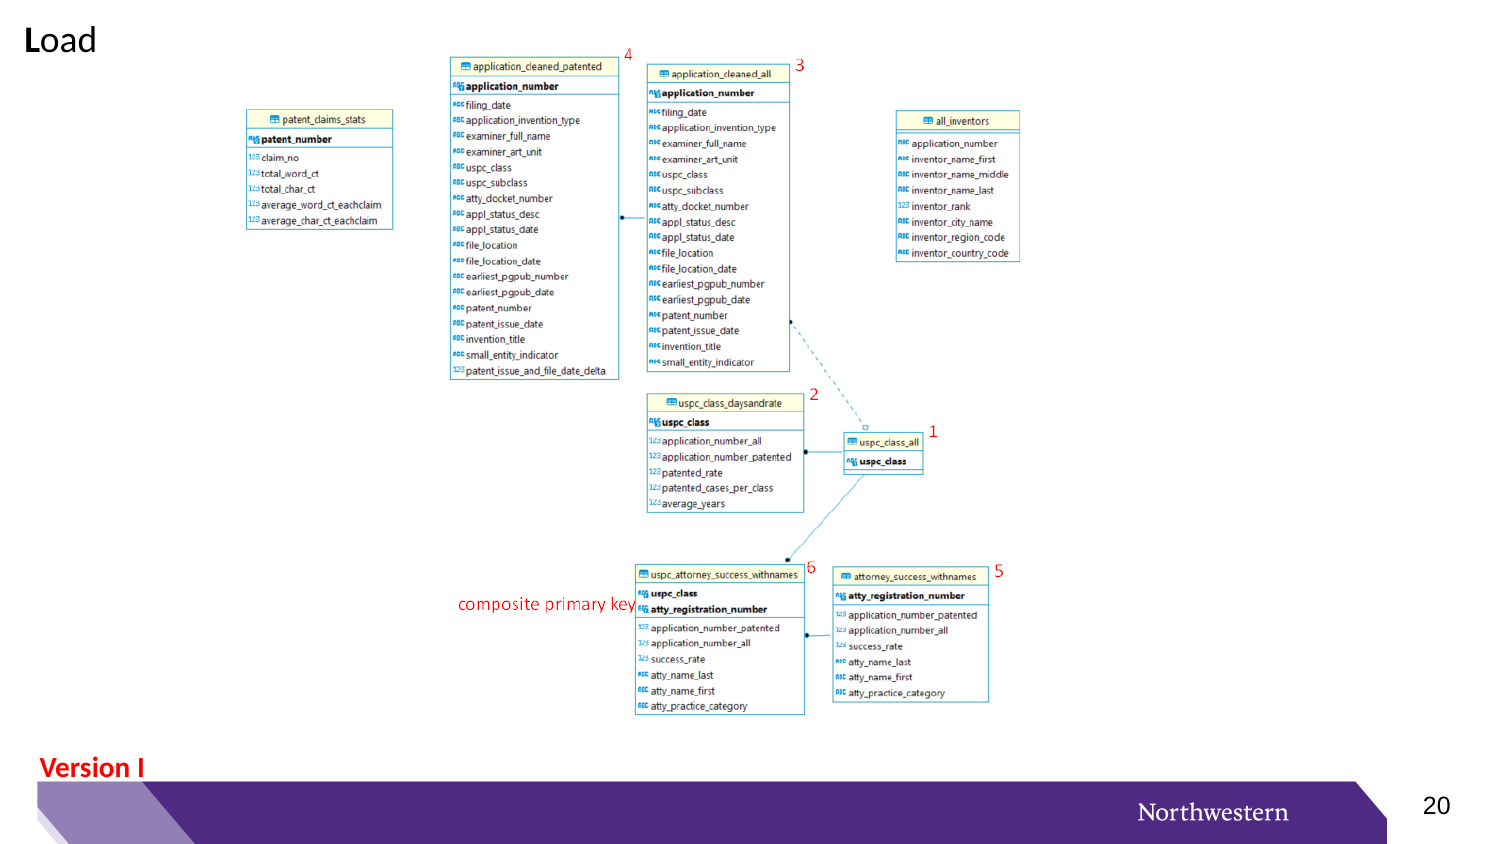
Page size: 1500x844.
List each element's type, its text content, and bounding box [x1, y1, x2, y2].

slide_number 19 [1367, 782, 1466, 827]
picture [0, 0, 1499, 844]
text_box Load [9, 7, 113, 68]
text_box Version I [24, 740, 303, 791]
